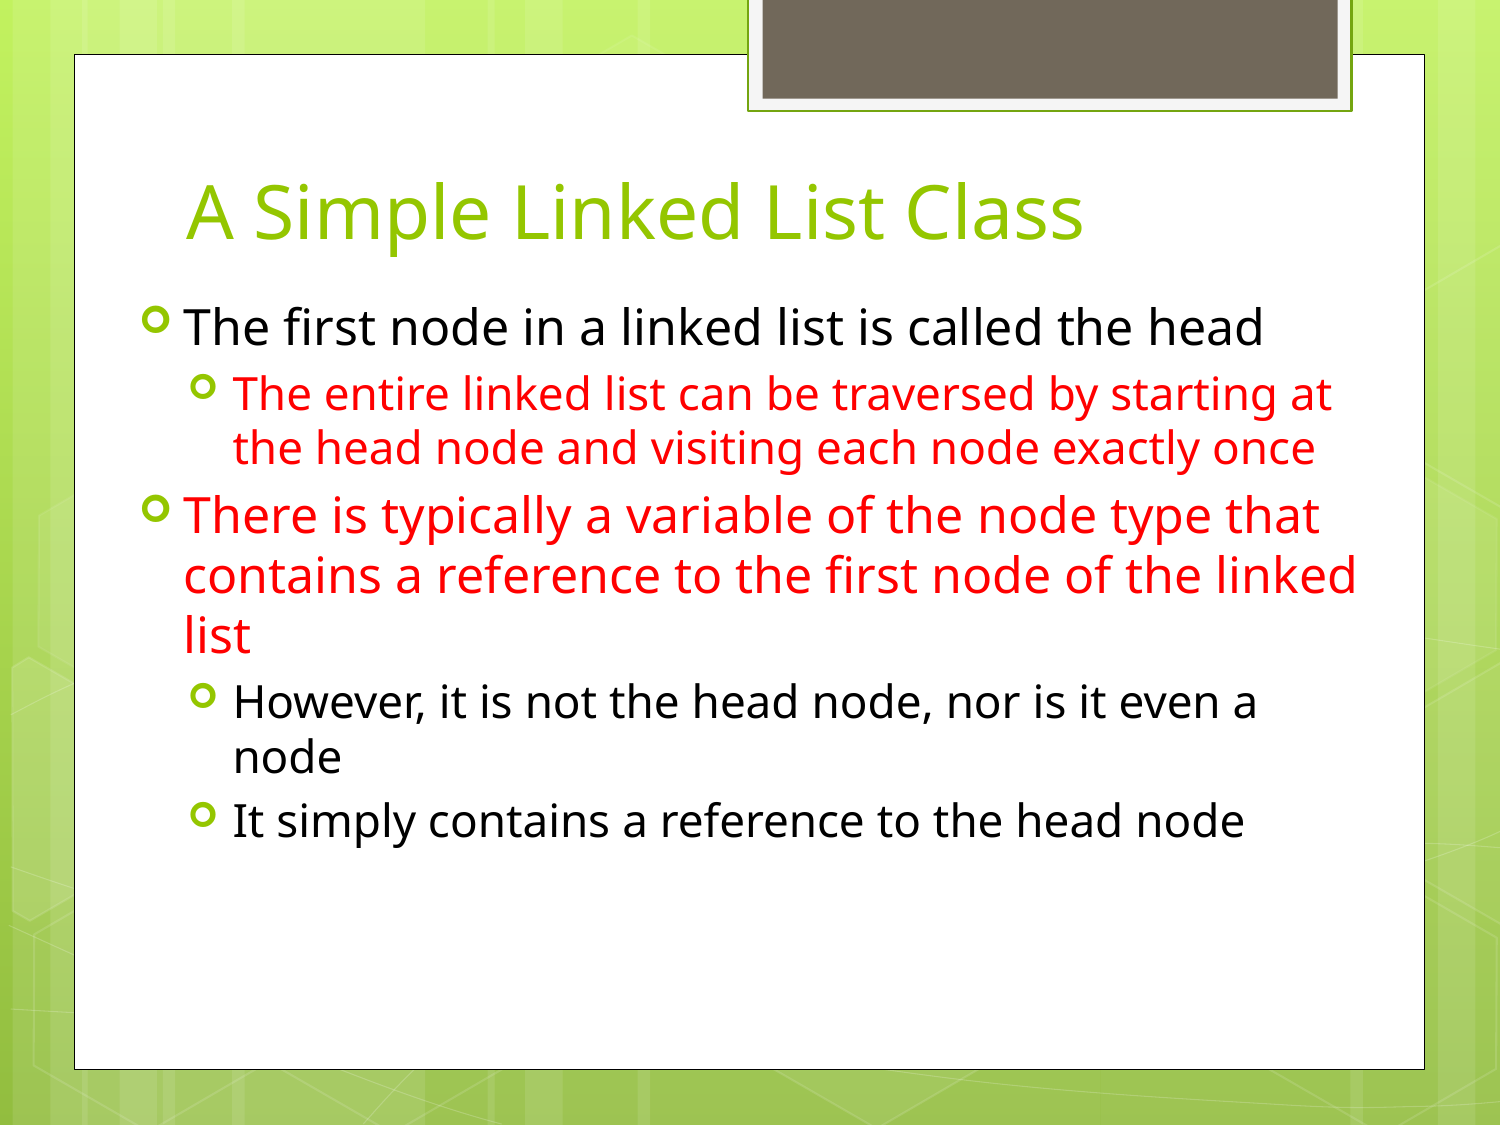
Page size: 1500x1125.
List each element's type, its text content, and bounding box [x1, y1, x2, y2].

list The first node in a linked list is called the head The entire linked list can be traversed by starting at the head node and visiting each node exactly once There is typically a variable of the node type that contains a reference to the first node of the linked list However, it is not the head node, nor is it even a node It simply contains a reference to the head node [112, 287, 1388, 1063]
title A Simple Linked List Class [171, 75, 1324, 263]
